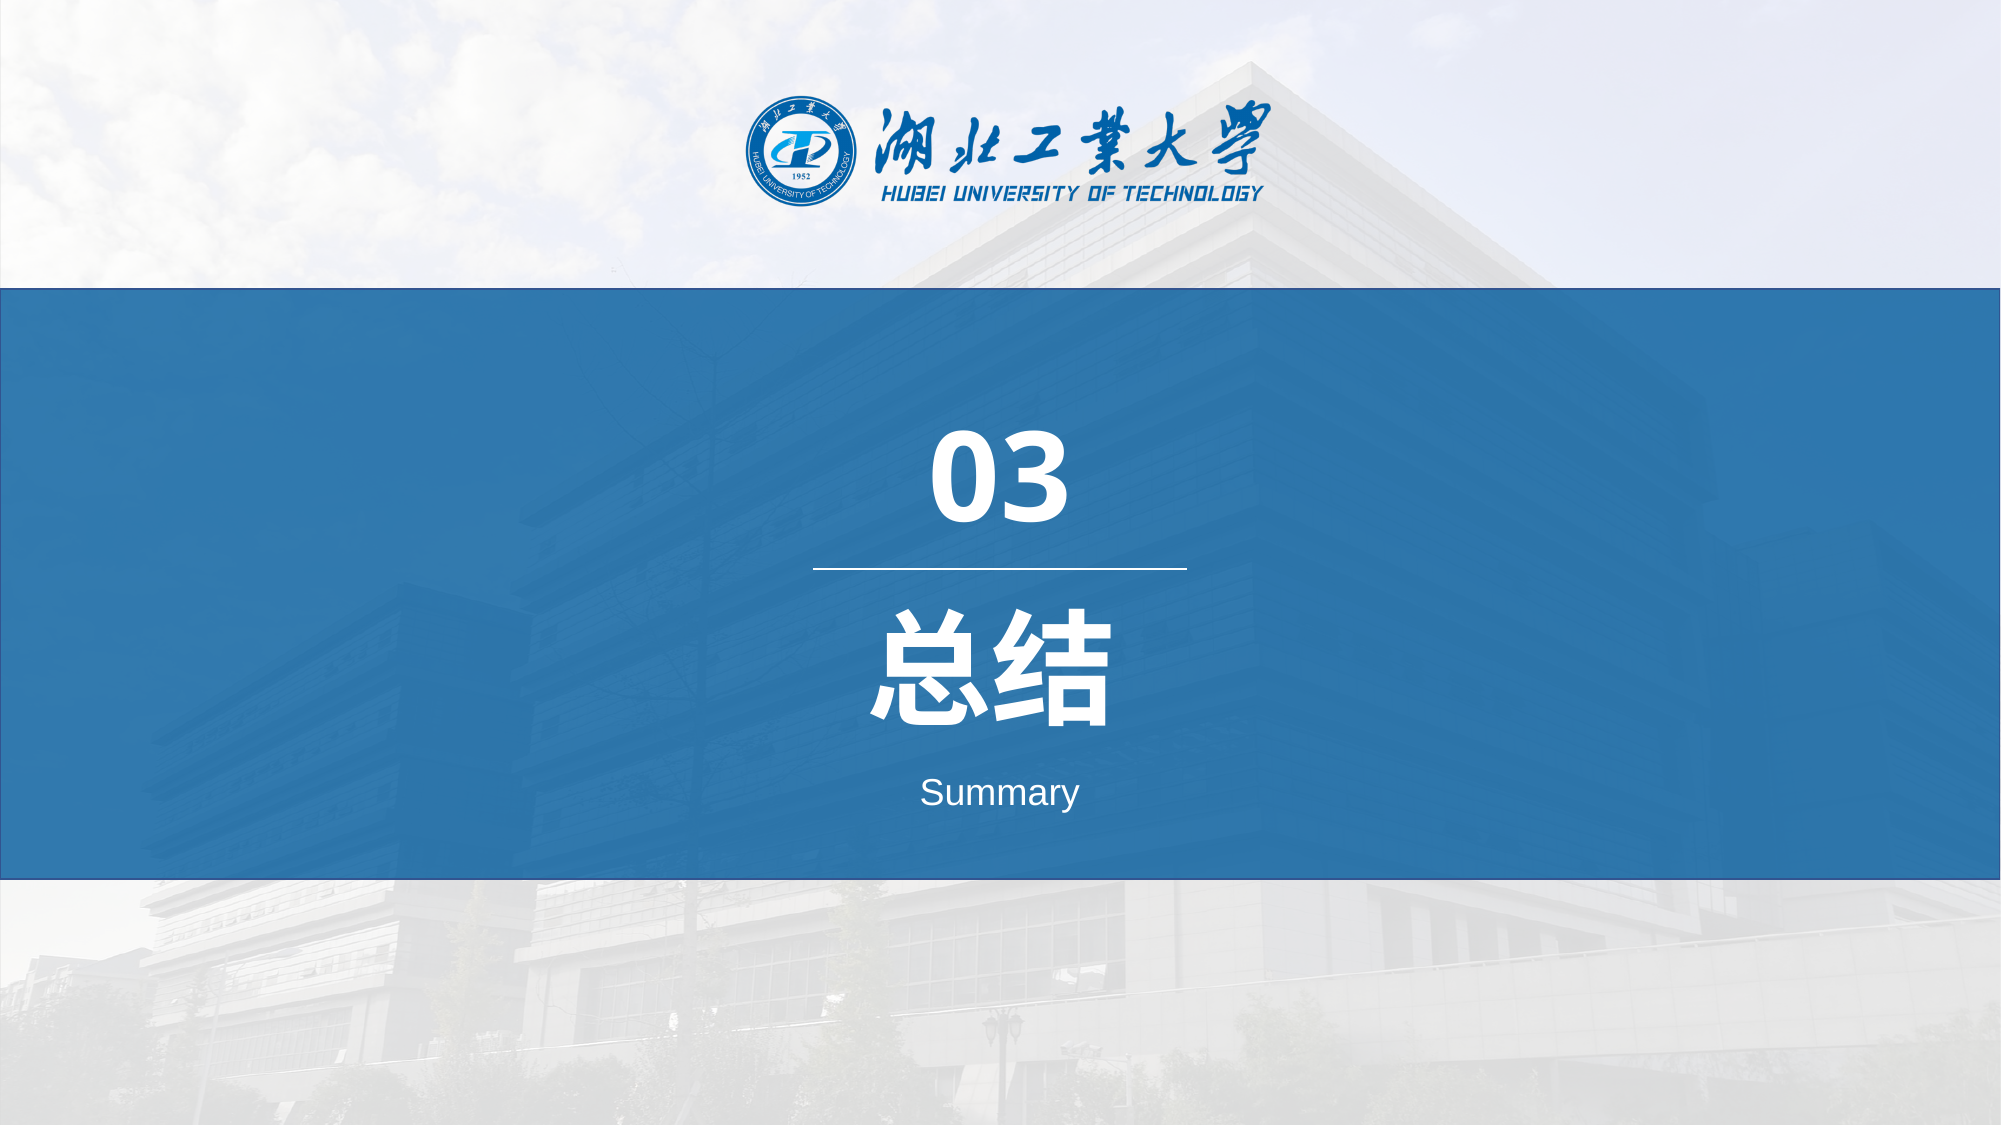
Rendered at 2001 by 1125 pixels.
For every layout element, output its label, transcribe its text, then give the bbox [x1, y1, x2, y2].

list 03 [813, 406, 1187, 666]
text_box Summary [904, 760, 1095, 821]
picture [644, 0, 1356, 347]
list 总结 [851, 582, 2000, 749]
